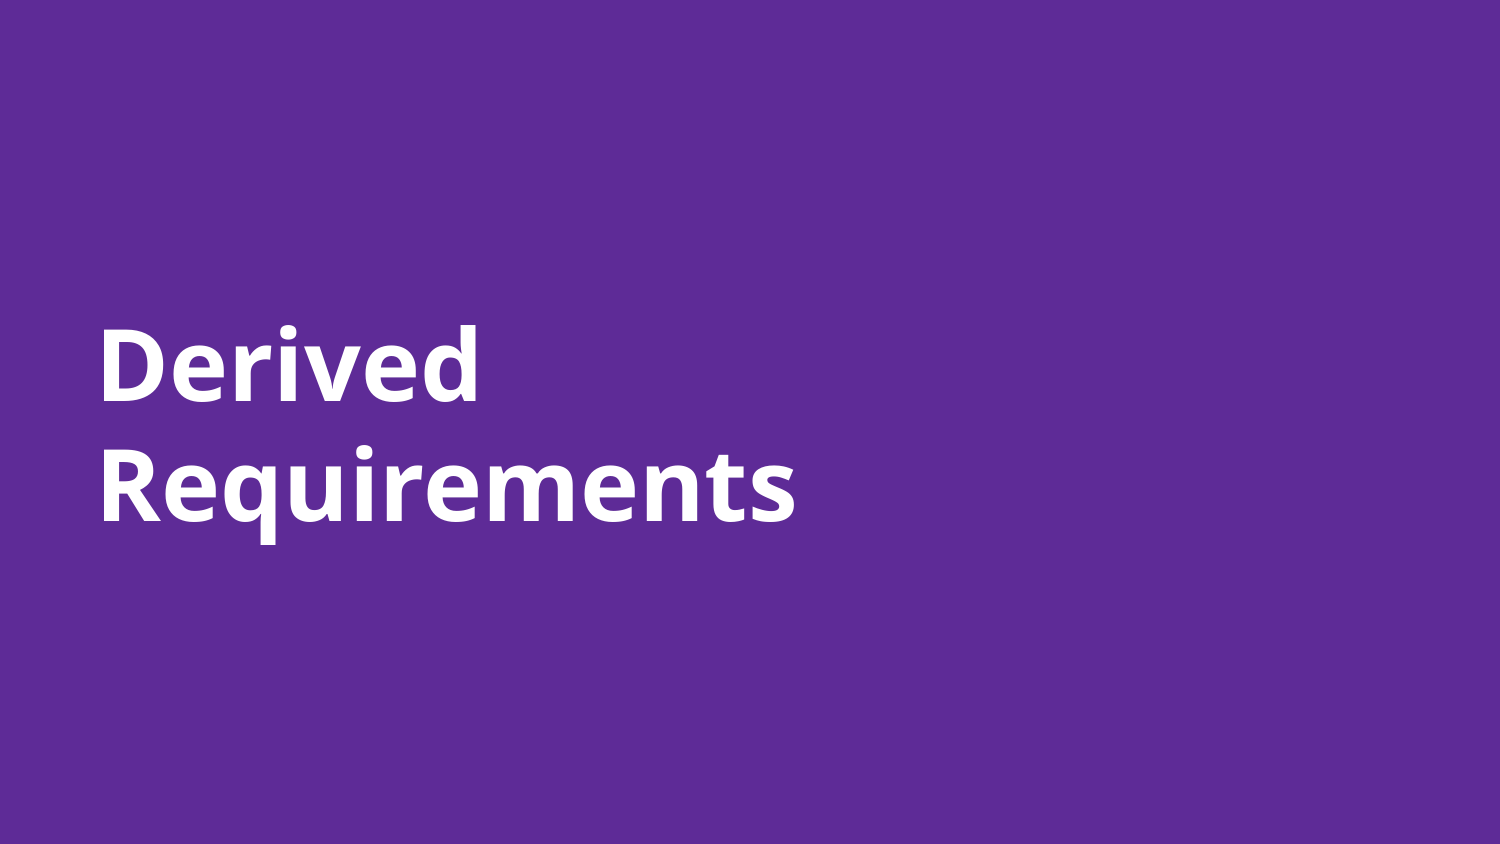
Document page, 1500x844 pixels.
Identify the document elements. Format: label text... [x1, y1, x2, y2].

title Derived Requirements [80, 86, 1000, 758]
